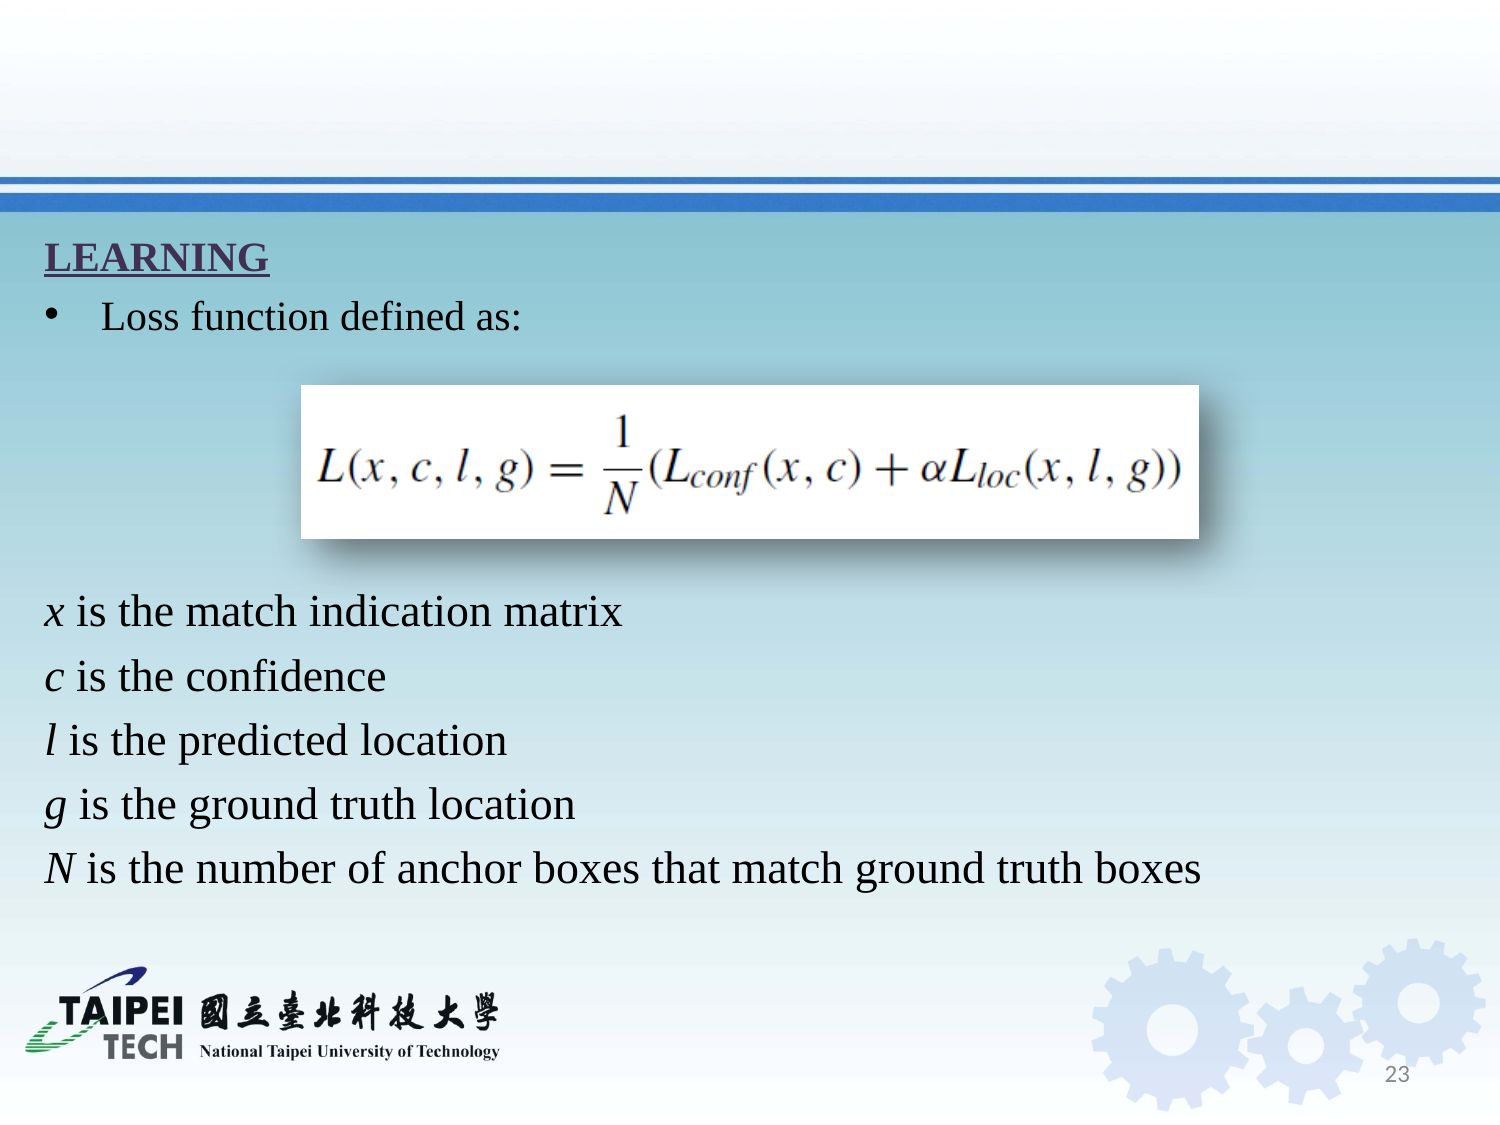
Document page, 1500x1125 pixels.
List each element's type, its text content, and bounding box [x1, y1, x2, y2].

slide_number 23 [1074, 1042, 1425, 1103]
picture [0, 0, 1500, 1125]
list LEARNING Loss function defined as: x is the match indication matrix c is the confidence l is the predicted location g is the ground truth location N is the number of anchor boxes that match ground truth boxes [29, 222, 1471, 988]
